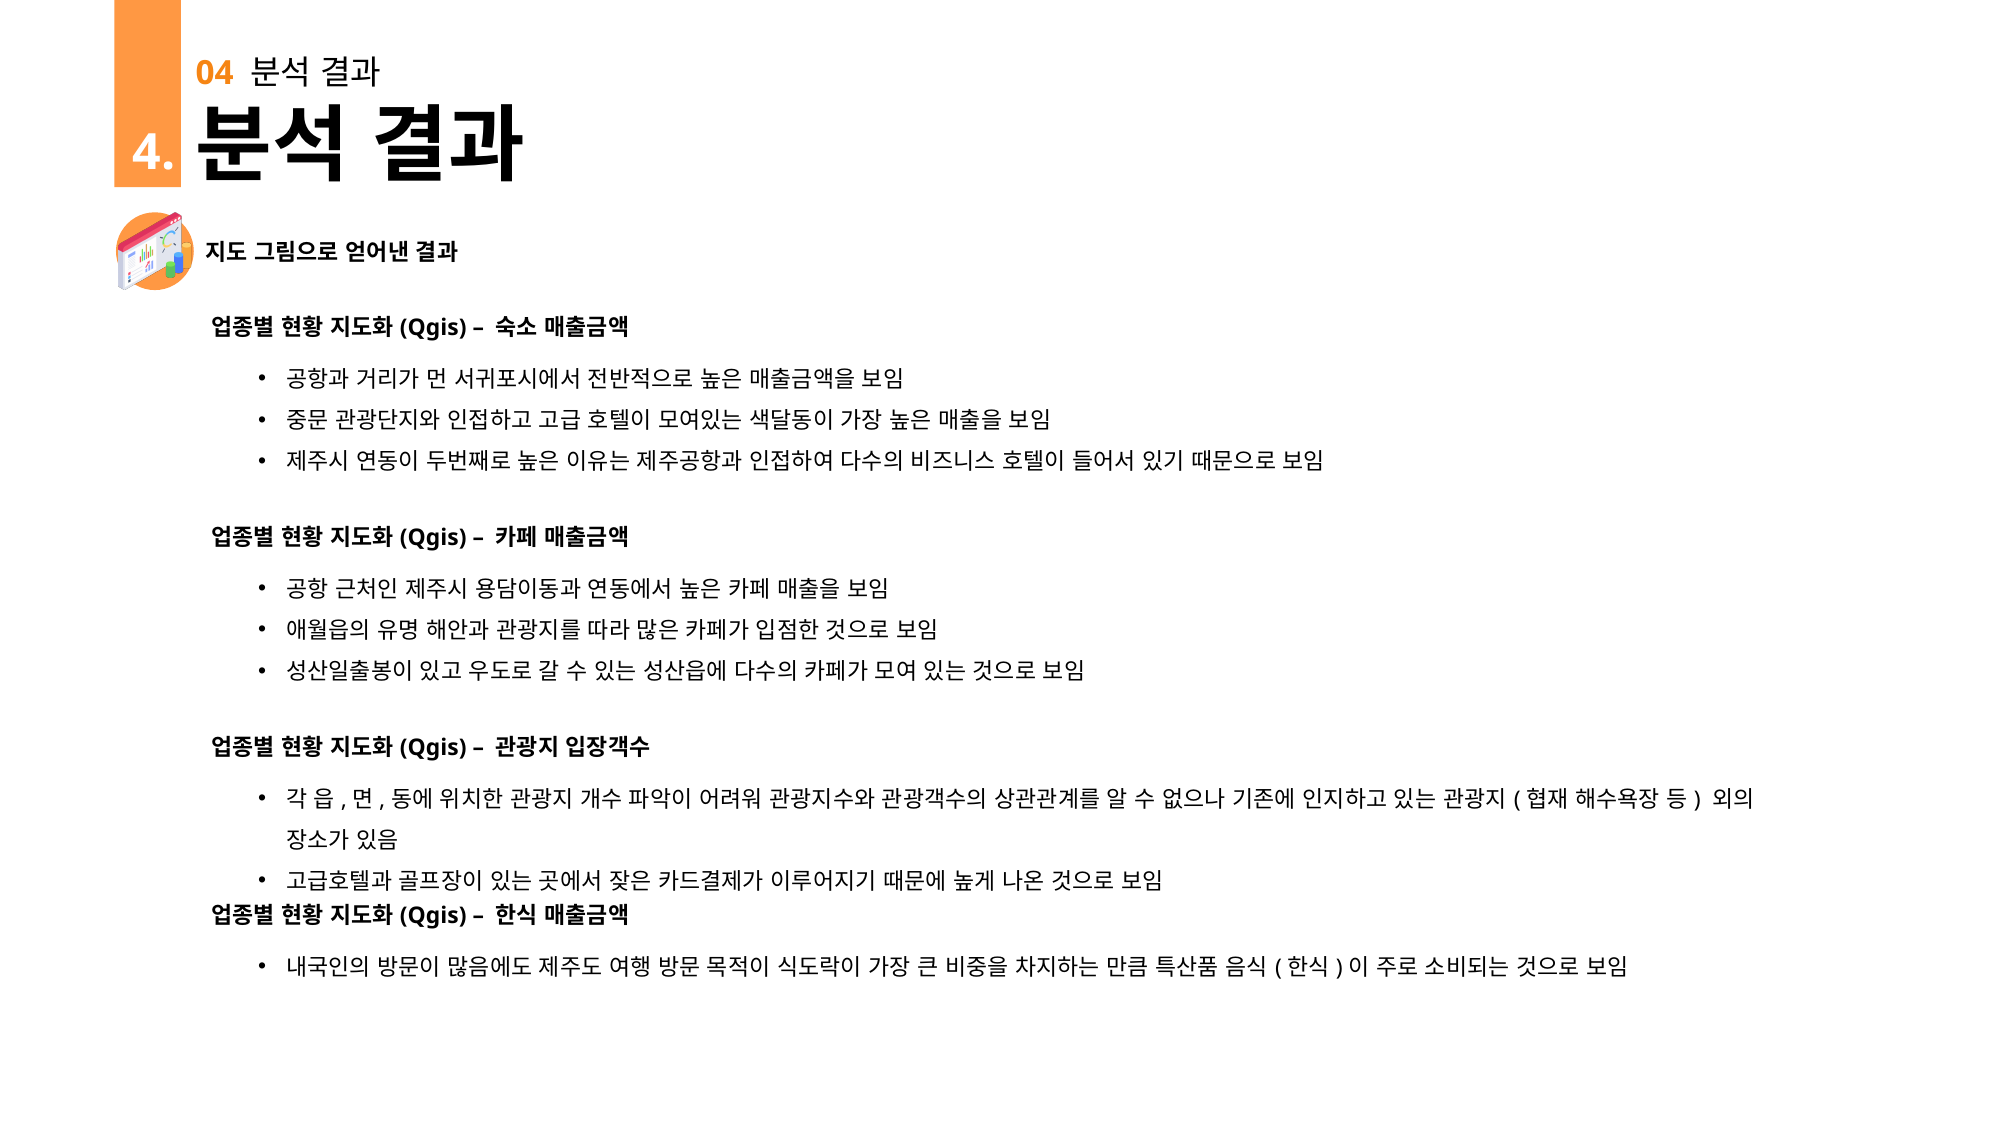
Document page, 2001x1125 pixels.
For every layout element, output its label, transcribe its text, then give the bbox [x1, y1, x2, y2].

text_box [113, 0, 182, 112]
text_box 04 분석 결과 [180, 44, 1220, 100]
text_box 분석 결과 [180, 100, 1220, 199]
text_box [196, 514, 1819, 694]
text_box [196, 724, 1819, 862]
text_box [196, 892, 1819, 988]
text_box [112, 209, 615, 294]
text_box 4. [101, 112, 194, 187]
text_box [196, 305, 1819, 484]
